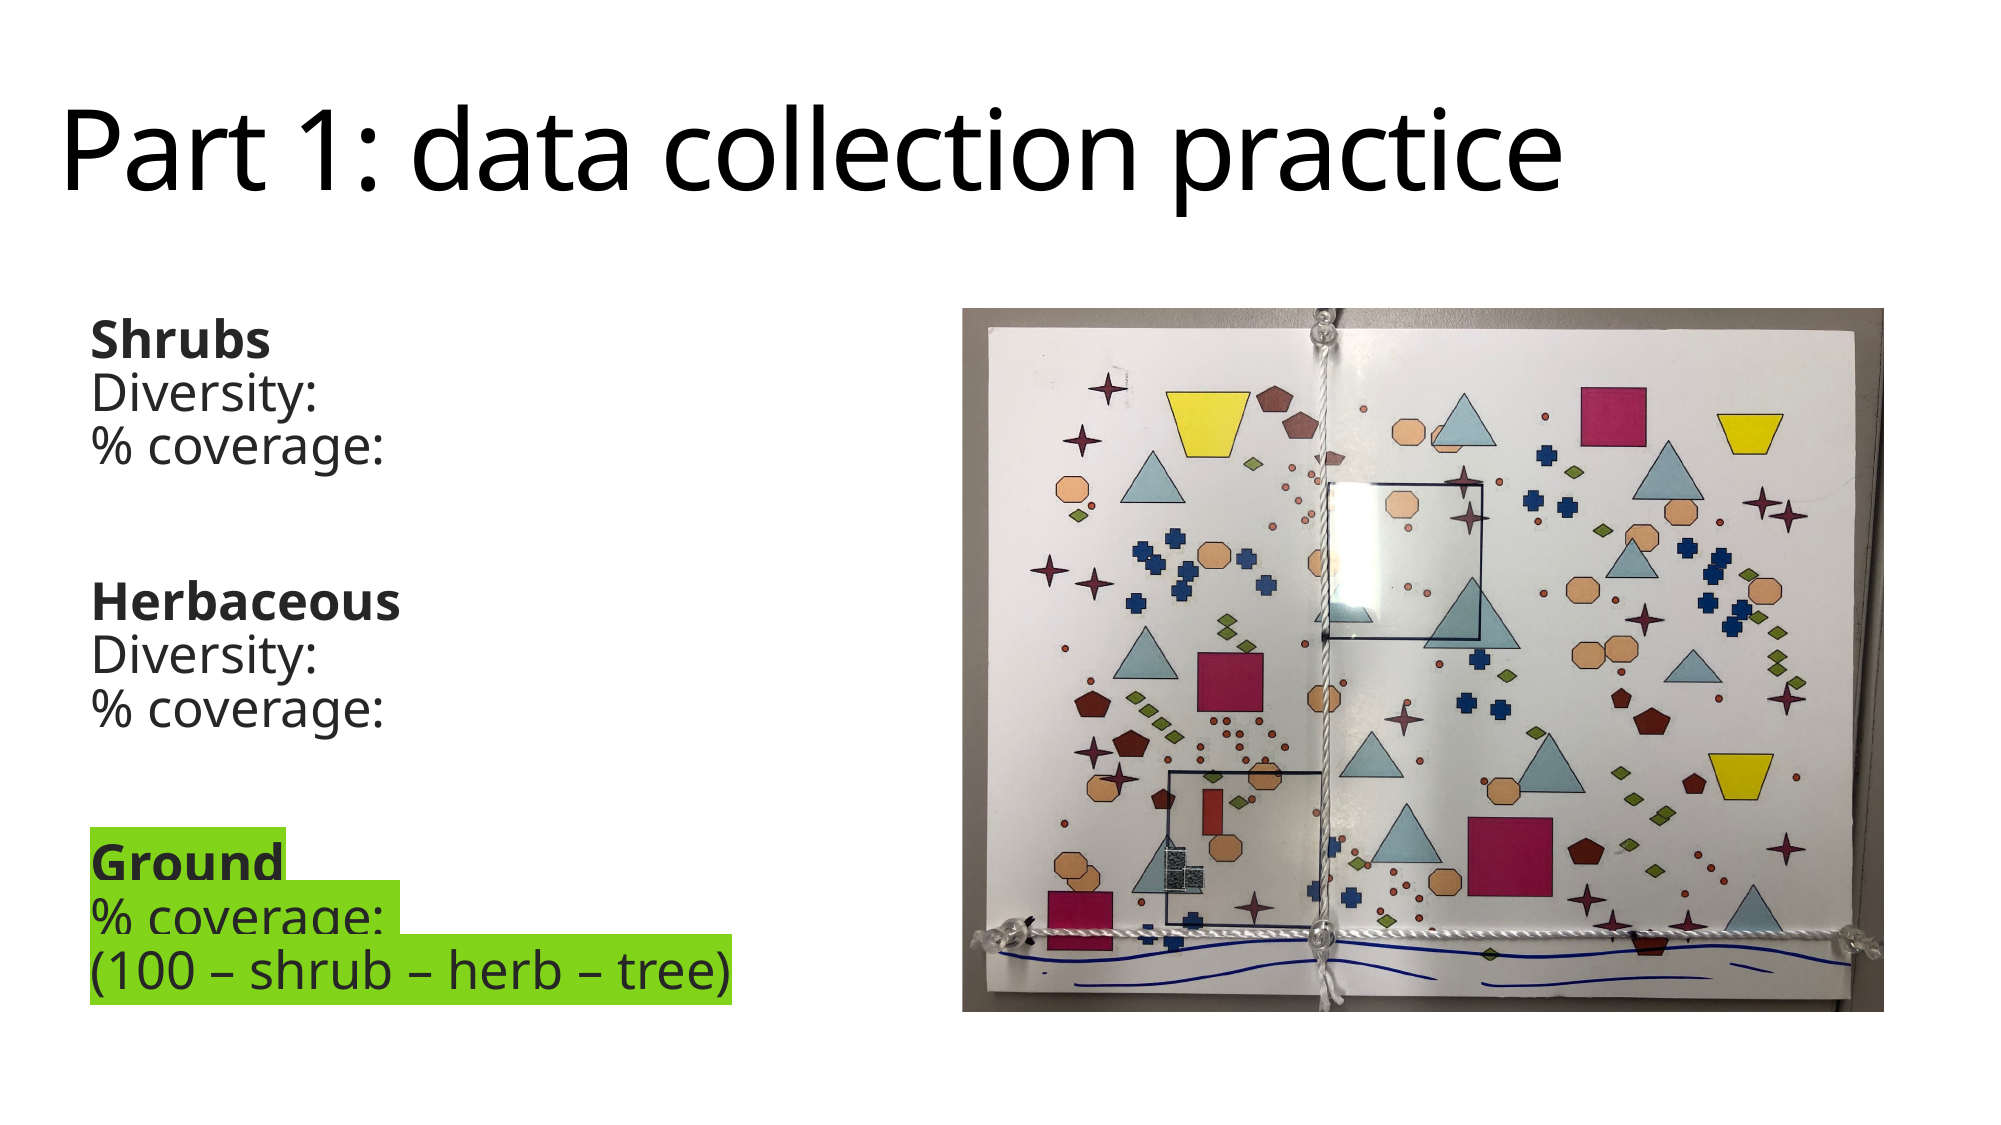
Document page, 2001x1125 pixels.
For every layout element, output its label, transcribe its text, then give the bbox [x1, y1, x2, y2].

title Part 1: data collection practice [41, 86, 1809, 227]
picture [962, 307, 1884, 1012]
list Shrubs Diversity: % coverage: Herbaceous Diversity: % coverage: Ground % coverage: (100 – shrub – herb – tree) [75, 308, 783, 1012]
